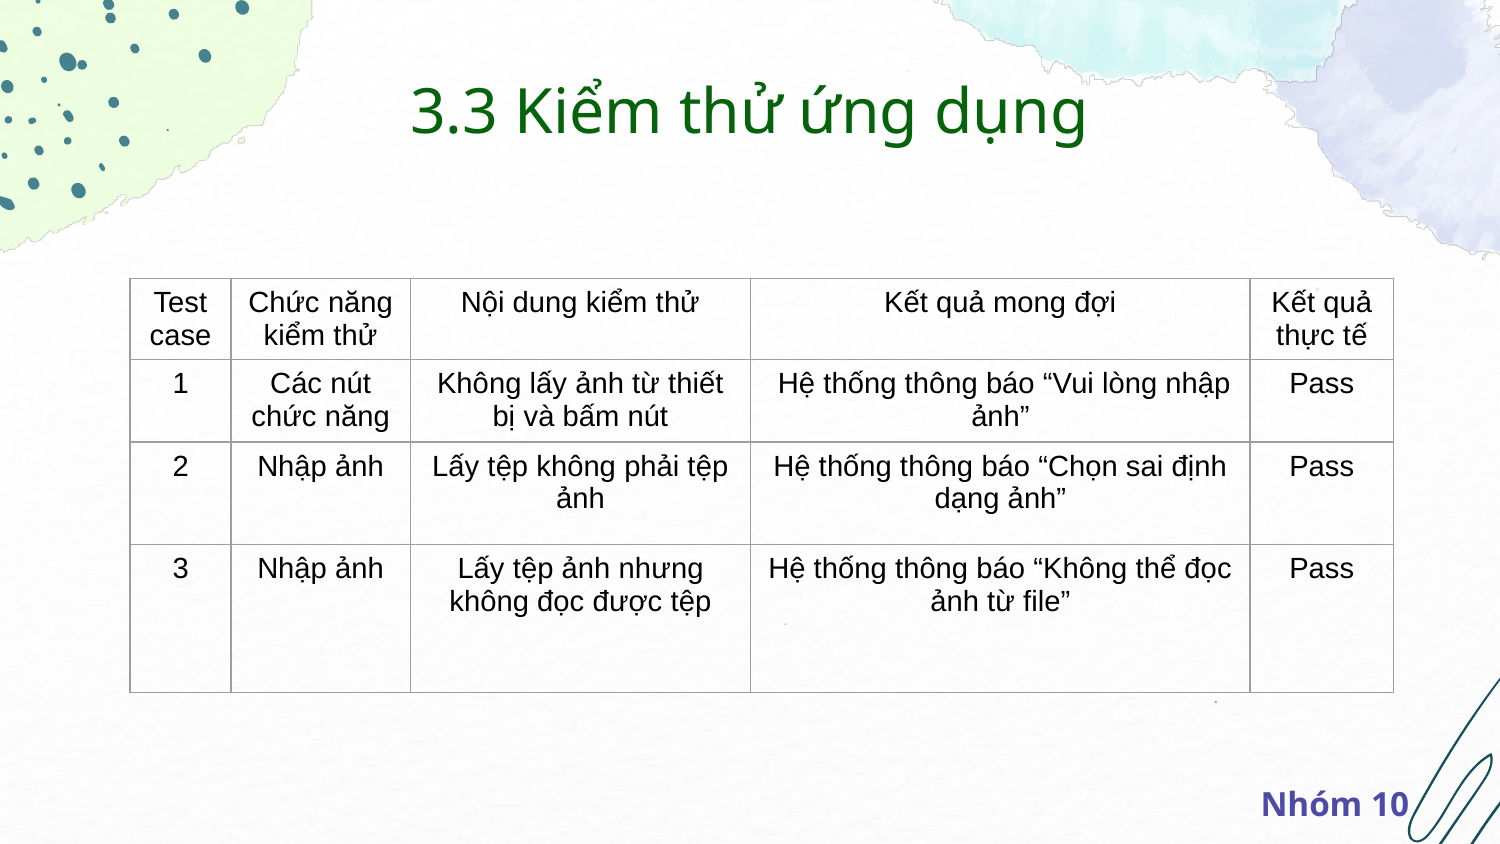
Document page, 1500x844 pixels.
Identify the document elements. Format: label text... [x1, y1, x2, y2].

table_cell Hệ thống thông báo “Không thể đọc ảnh từ file” [751, 545, 1249, 692]
table_header Kết quả thực tế [1251, 279, 1393, 359]
table_cell Không lấy ảnh từ thiết bị và bấm nút [411, 360, 750, 441]
table_header Test case [131, 279, 230, 359]
picture [1465, 682, 1500, 732]
table_cell Lấy tệp không phải tệp ảnh [411, 443, 750, 544]
table_cell Pass [1251, 443, 1393, 544]
table_cell Nhập ảnh [232, 545, 410, 692]
table_header Kết quả mong đợi [751, 279, 1249, 359]
table_cell Pass [1251, 360, 1393, 441]
table_cell Pass [1251, 545, 1393, 692]
table_cell 2 [131, 443, 230, 544]
table_cell 3 [131, 545, 230, 692]
table_header Chức năng kiểm thử [232, 279, 410, 359]
subtitle Nhóm 10 [1019, 732, 1500, 844]
table_cell Hệ thống thông báo “Chọn sai định dạng ảnh” [751, 443, 1249, 544]
table_cell Nhập ảnh [232, 443, 410, 544]
table_cell 1 [131, 360, 230, 441]
picture [0, 0, 1500, 844]
table_header Nội dung kiểm thử [411, 279, 750, 359]
table_cell Lấy tệp ảnh nhưng không đọc được tệp [411, 545, 750, 692]
title 3.3 Kiểm thử ứng dụng [118, 56, 1382, 151]
table_cell Hệ thống thông báo “Vui lòng nhập ảnh” [751, 360, 1249, 441]
table_cell Các nút chức năng [232, 360, 410, 441]
